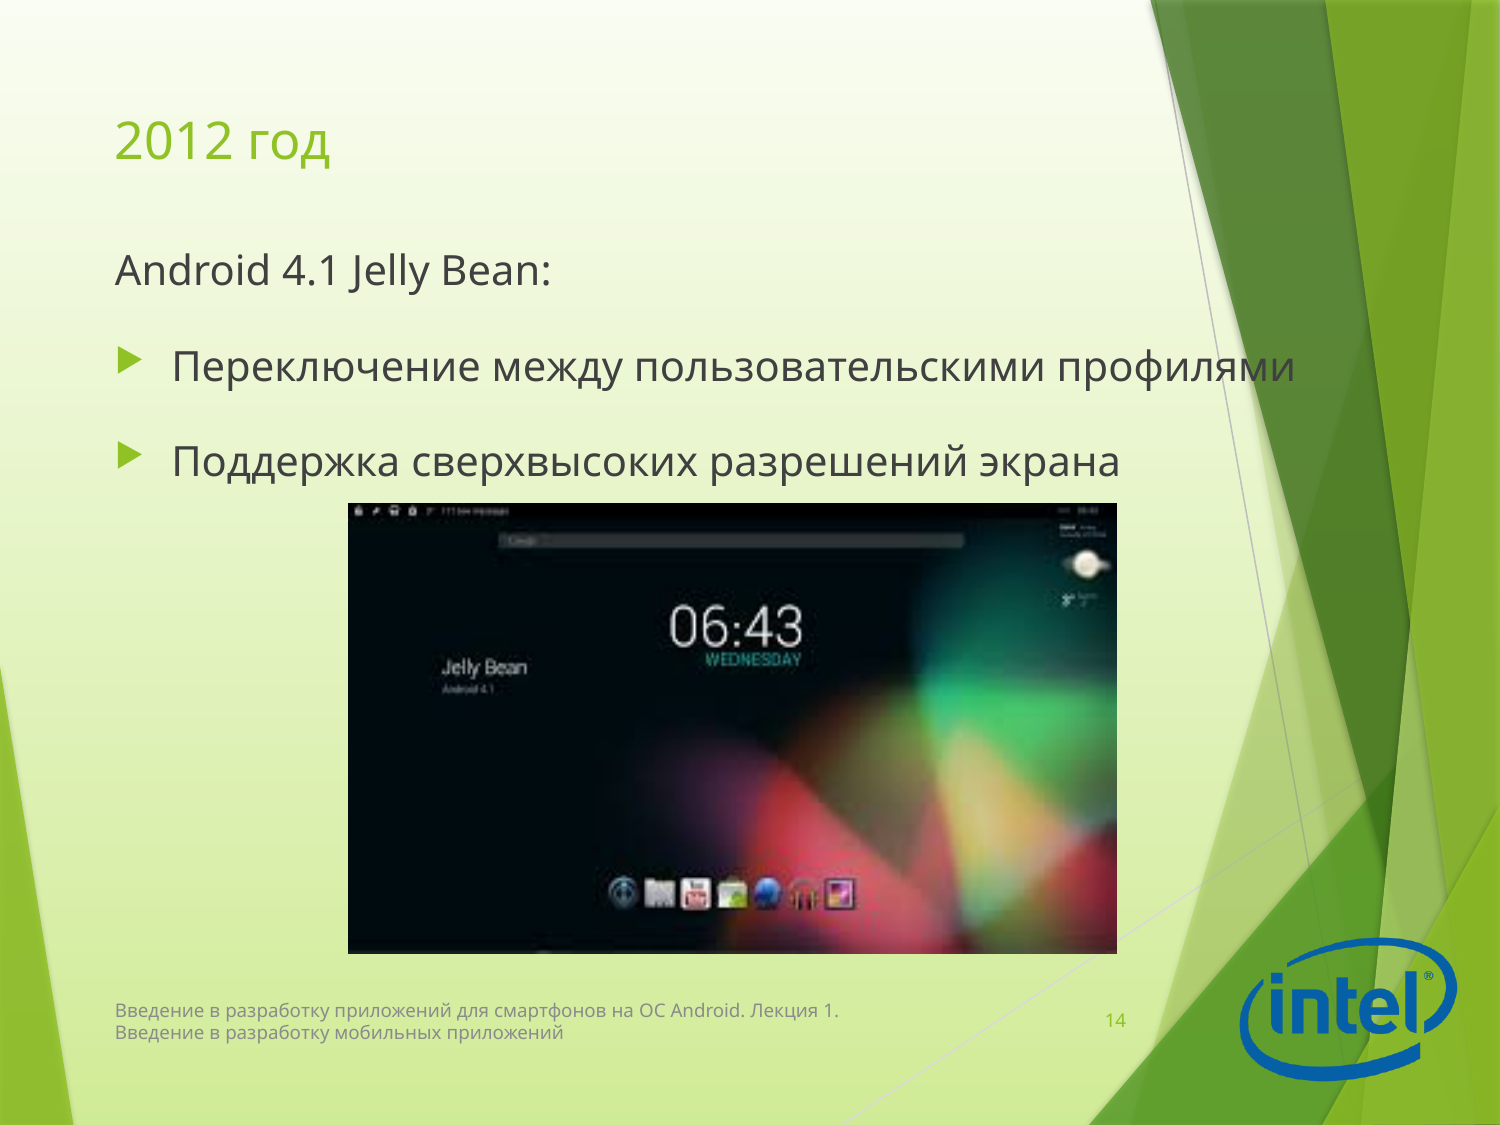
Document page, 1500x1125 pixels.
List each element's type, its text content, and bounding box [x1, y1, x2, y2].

slide_number 14 [1057, 991, 1142, 1051]
title 2012 год [99, 99, 1142, 210]
footer Введение в разработку приложений для смартфонов на ОС Android. Лекция 1. Введение в разработку мобильных приложений [99, 991, 859, 1051]
picture [347, 502, 1117, 955]
picture [1195, 893, 1500, 1125]
list Android 4.1 Jelly Bean: Переключение между пользовательскими профилями Поддержка сверхвысоких разрешений экрана [99, 210, 1365, 992]
